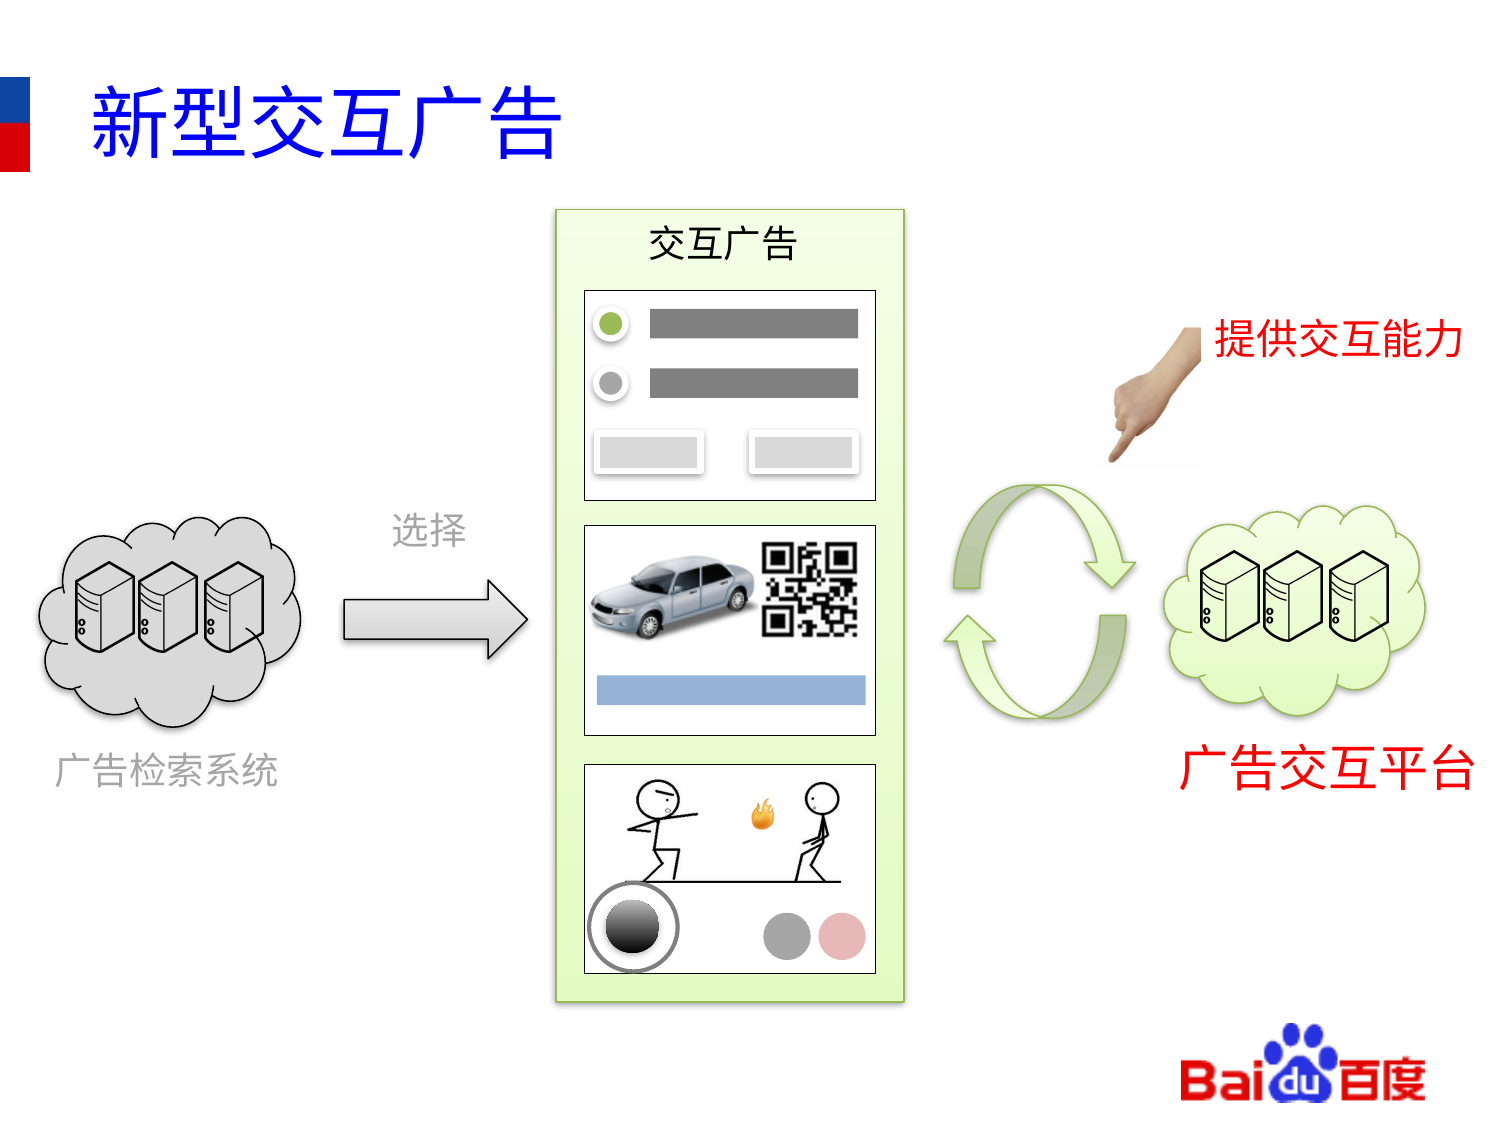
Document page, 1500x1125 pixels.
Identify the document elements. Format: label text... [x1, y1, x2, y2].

text_box [595, 673, 868, 707]
text_box [605, 899, 660, 954]
title 新型交互广告 [74, 69, 1425, 172]
text_box [953, 484, 1137, 589]
text_box [943, 614, 1127, 720]
text_box [582, 289, 878, 503]
text_box [761, 910, 813, 963]
text_box [816, 910, 868, 963]
text_box 广告检索系统 [39, 739, 345, 800]
text_box 交互广告 [634, 212, 862, 273]
text_box [582, 762, 878, 976]
text_box [592, 365, 629, 402]
text_box [594, 430, 704, 474]
text_box [749, 430, 859, 474]
text_box 选择 [377, 499, 491, 560]
picture [1074, 328, 1218, 470]
picture [625, 778, 841, 884]
picture [0, 77, 30, 172]
text_box [555, 209, 905, 1003]
text_box [586, 882, 680, 974]
text_box [648, 366, 860, 400]
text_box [39, 516, 301, 727]
text_box 提供交互能力 [1199, 305, 1500, 371]
picture [587, 495, 859, 668]
text_box [582, 524, 878, 738]
picture [1181, 1023, 1425, 1103]
text_box [343, 579, 529, 660]
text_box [1163, 505, 1426, 716]
text_box [592, 305, 629, 342]
text_box 广告交互平台 [1164, 728, 1500, 804]
text_box [648, 307, 860, 340]
